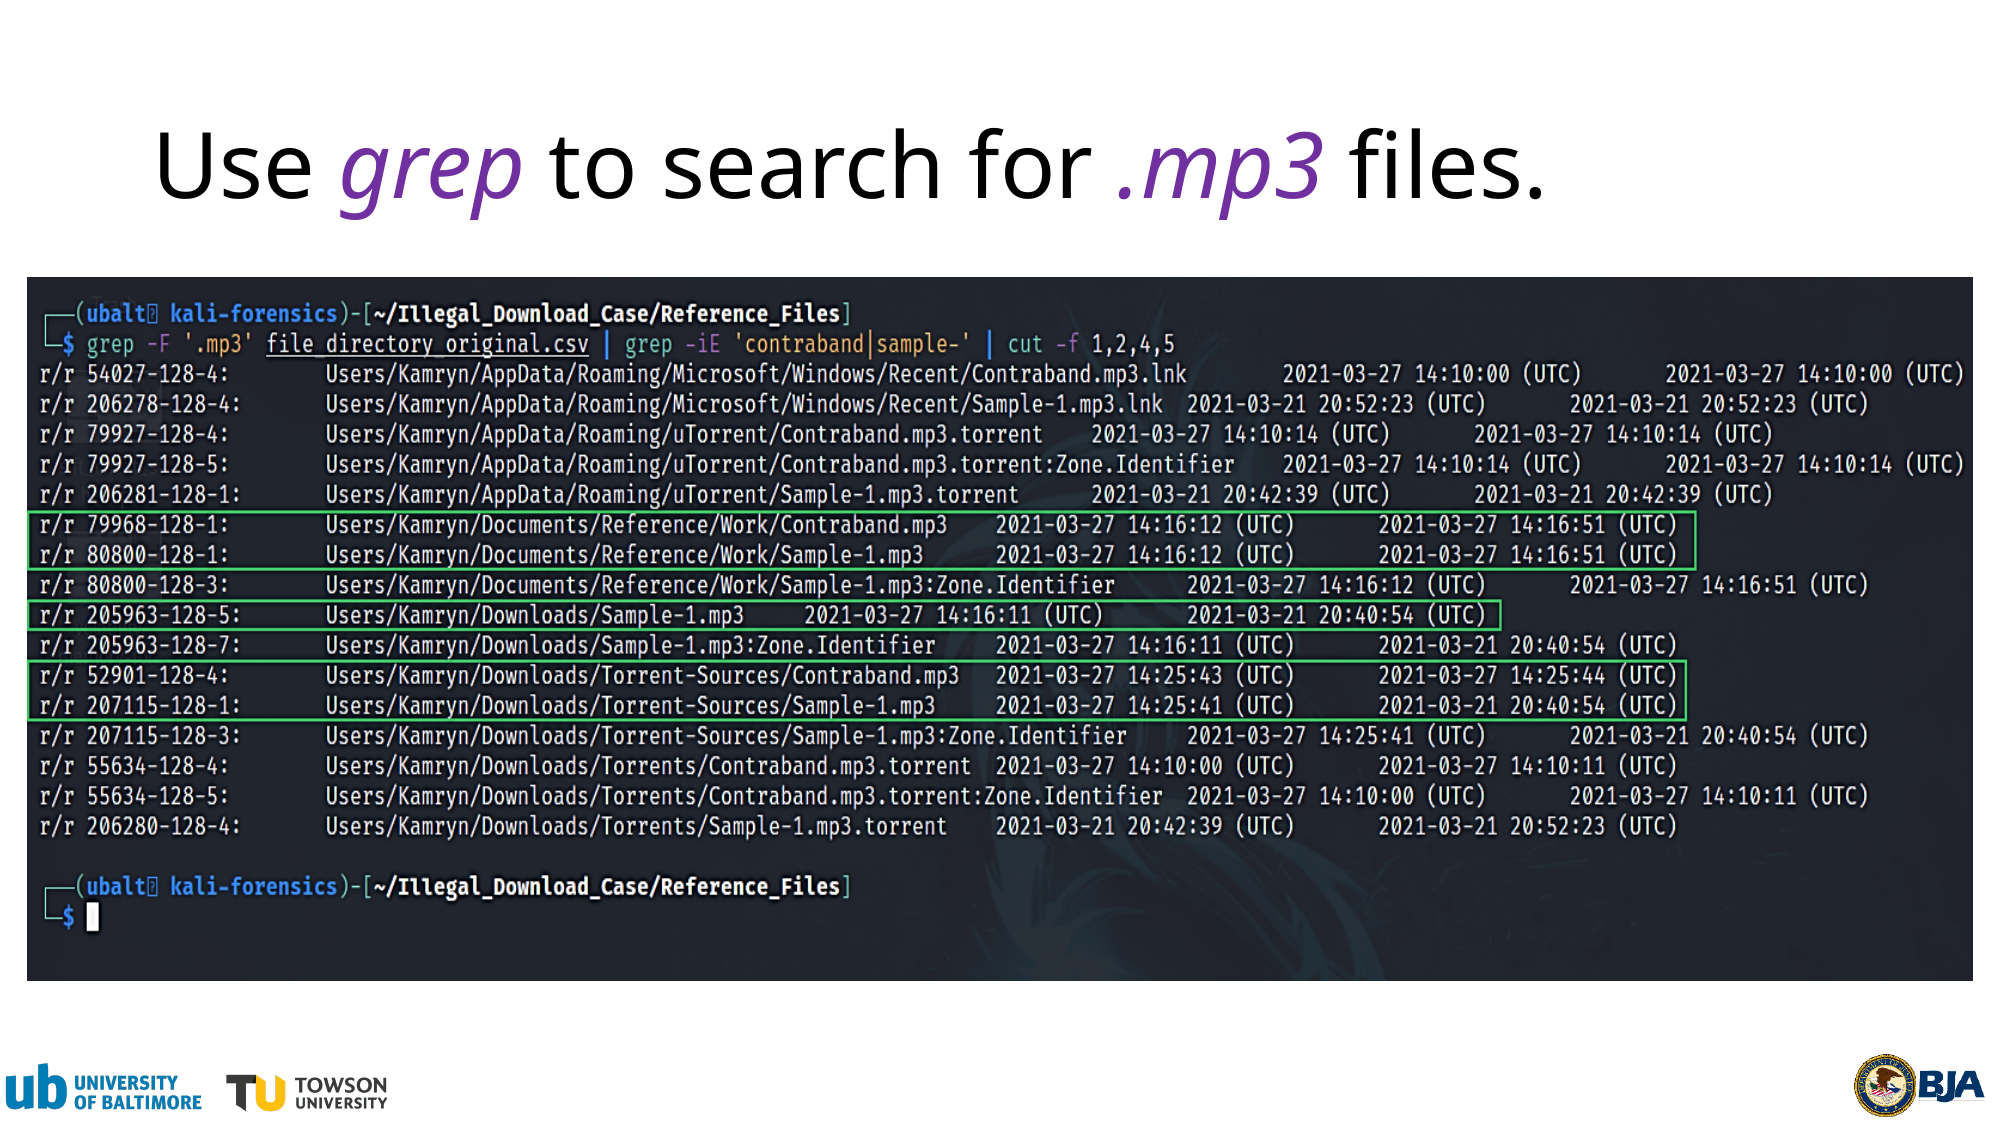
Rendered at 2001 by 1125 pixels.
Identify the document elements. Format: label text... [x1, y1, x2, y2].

picture [0, 1031, 407, 1125]
title Use grep to search for .mp3 files. [137, 59, 1863, 277]
picture [27, 277, 1973, 981]
picture [1854, 1054, 1986, 1117]
